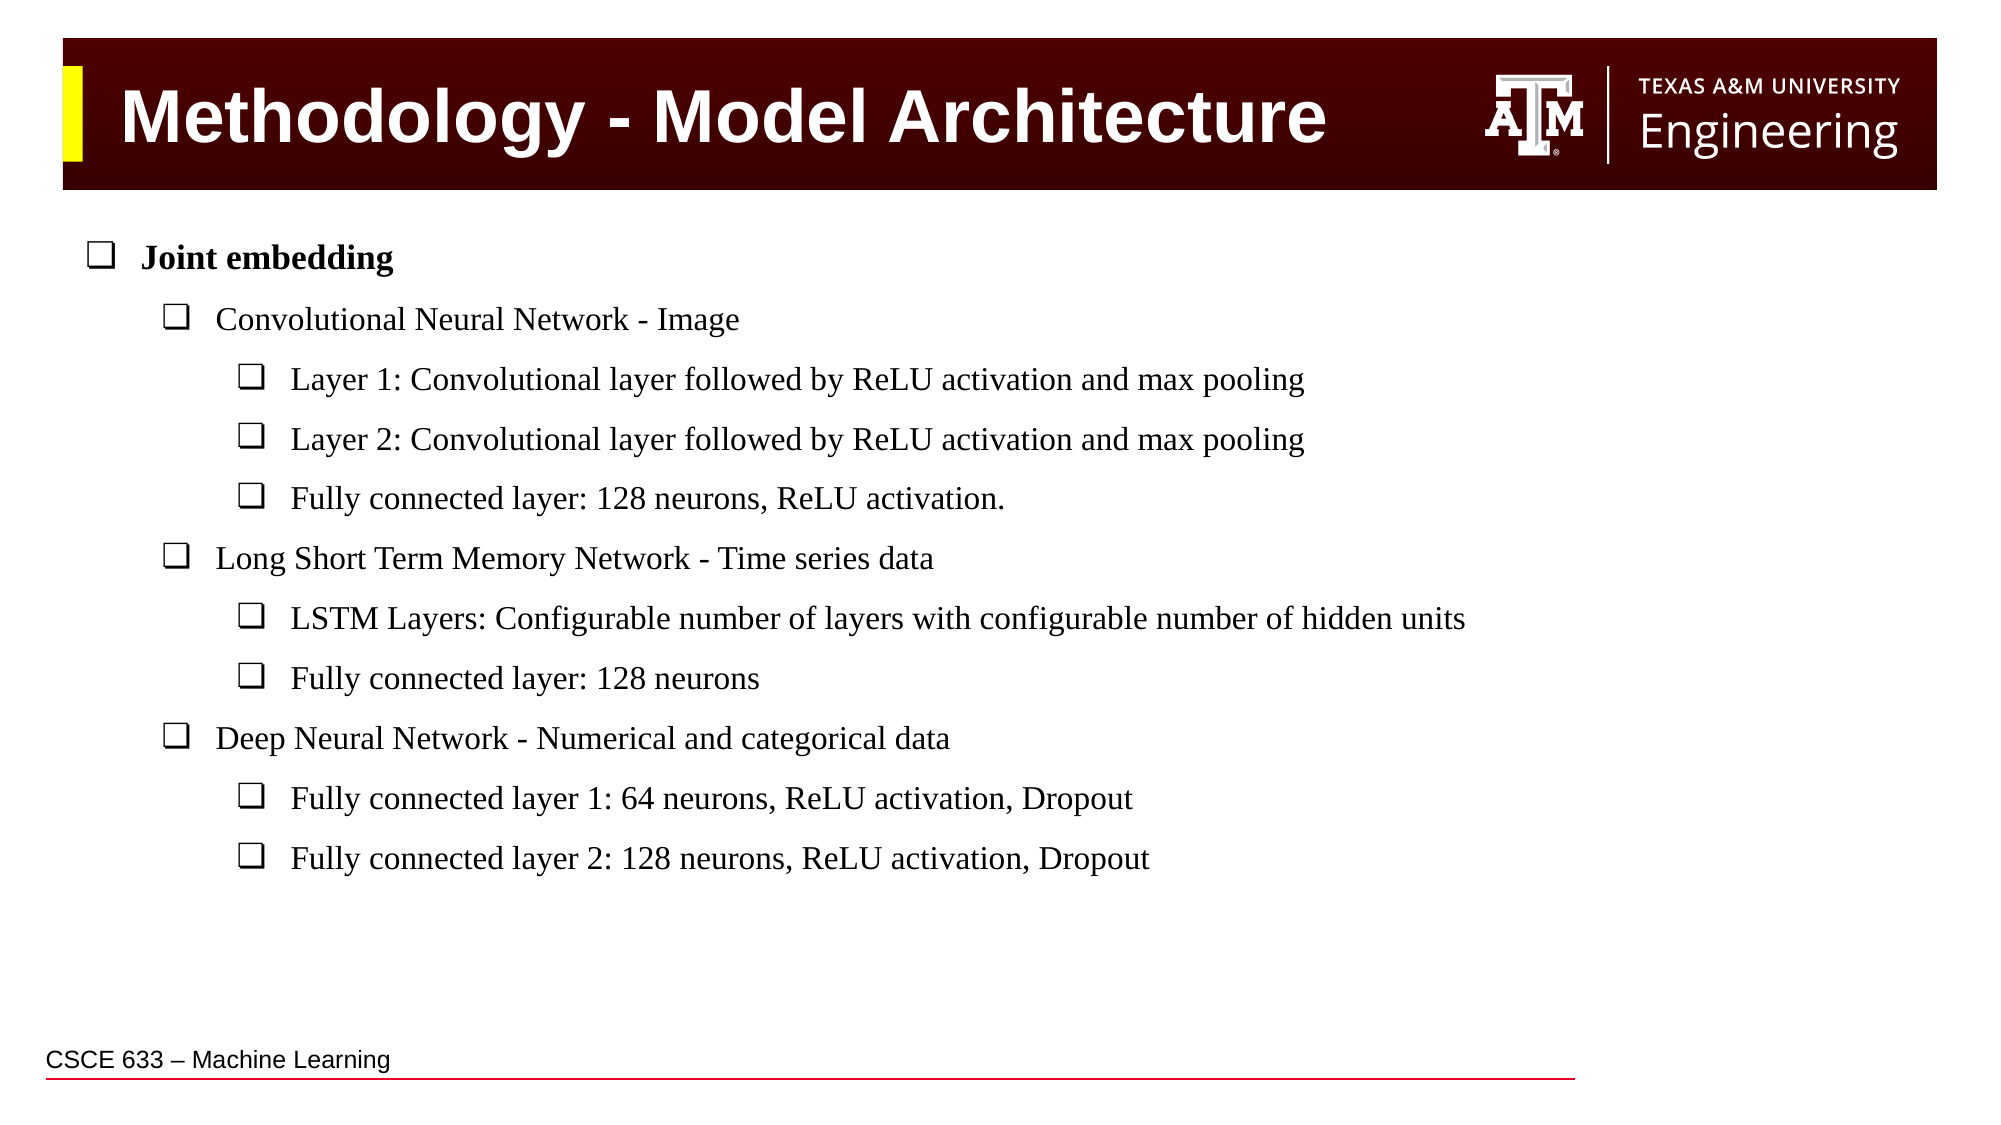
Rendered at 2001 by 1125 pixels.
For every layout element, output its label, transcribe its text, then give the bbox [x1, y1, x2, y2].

title Methodology - Model Architecture [105, 37, 1367, 189]
picture [1485, 66, 1900, 164]
list Joint embedding Convolutional Neural Network - Image Layer 1: Convolutional layer followed by ReLU activation and max pooling Layer 2: Convolutional layer followed by ReLU activation and max pooling Fully connected layer: 128 neurons, ReLU activation. Long Short Term Memory Network - Time series data LSTM Layers: Configurable number of layers with configurable number of hidden units Fully connected layer: 128 neurons Deep Neural Network - Numerical and categorical data Fully connected layer 1: 64 neurons, ReLU activation, Dropout Fully connected layer 2: 128 neurons, ReLU activation, Dropout [50, 205, 1932, 968]
